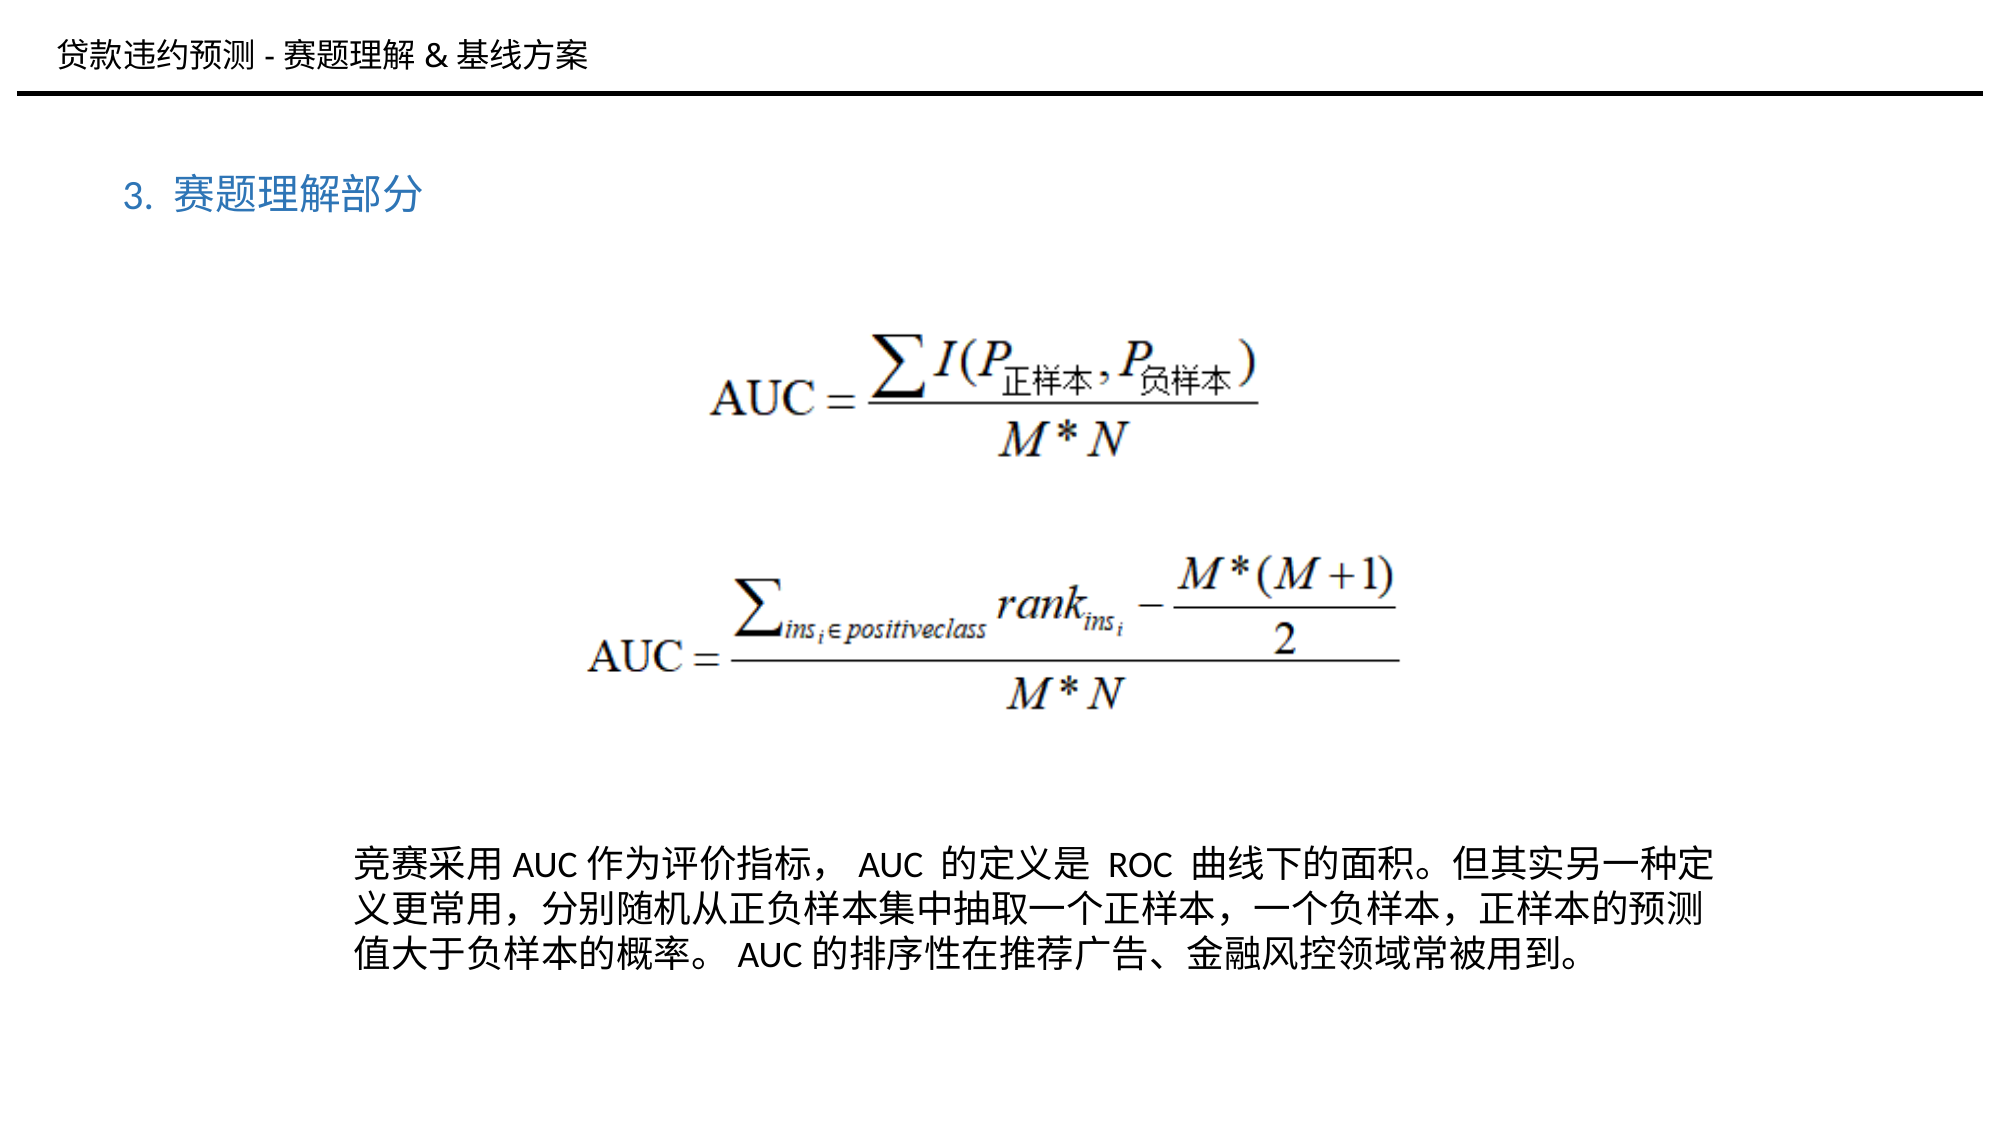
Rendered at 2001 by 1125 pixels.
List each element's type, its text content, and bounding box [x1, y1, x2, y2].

picture [533, 538, 1467, 737]
text_box 竞赛采用AUC作为评价指标，AUC 的定义是 ROC 曲线下的面积。但其实另一种定义更常用，分别随机从正负样本集中抽取一个正样本，一个负样本，正样本的预测值大于负样本的概率。AUC的排序性在推荐广告、金融风控领域常被用到。 [339, 832, 1744, 983]
text_box 3. 赛题理解部分 [107, 160, 1174, 226]
text_box 贷款违约预测-赛题理解&基线方案 [42, 26, 790, 82]
picture [639, 272, 1337, 509]
